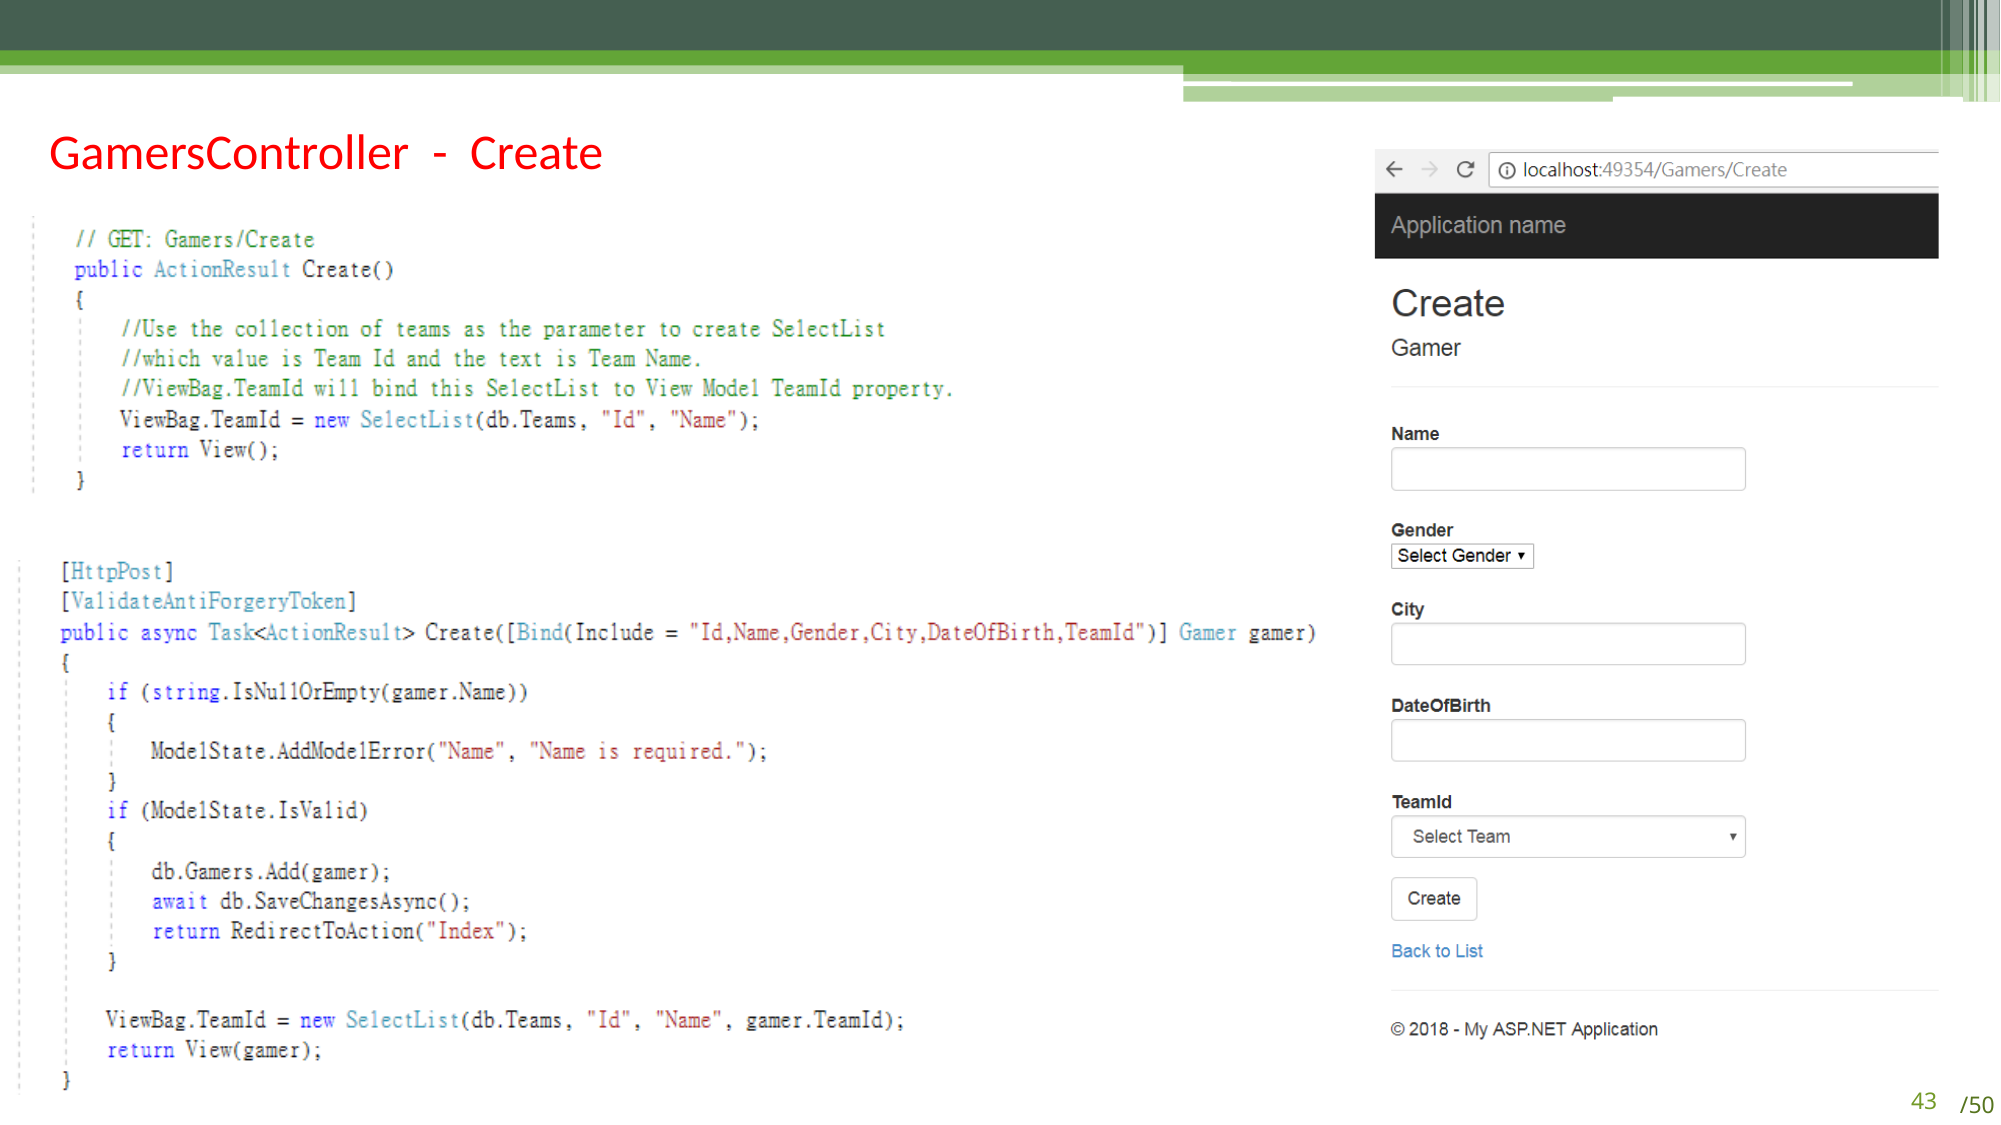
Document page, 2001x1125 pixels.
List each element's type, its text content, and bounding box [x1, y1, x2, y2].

picture [0, 149, 1939, 1095]
footer /50 [1953, 1083, 2000, 1124]
picture [25, 216, 1306, 494]
text_box GamersController - Create [34, 111, 619, 187]
slide_number 42 [1785, 1065, 1953, 1125]
